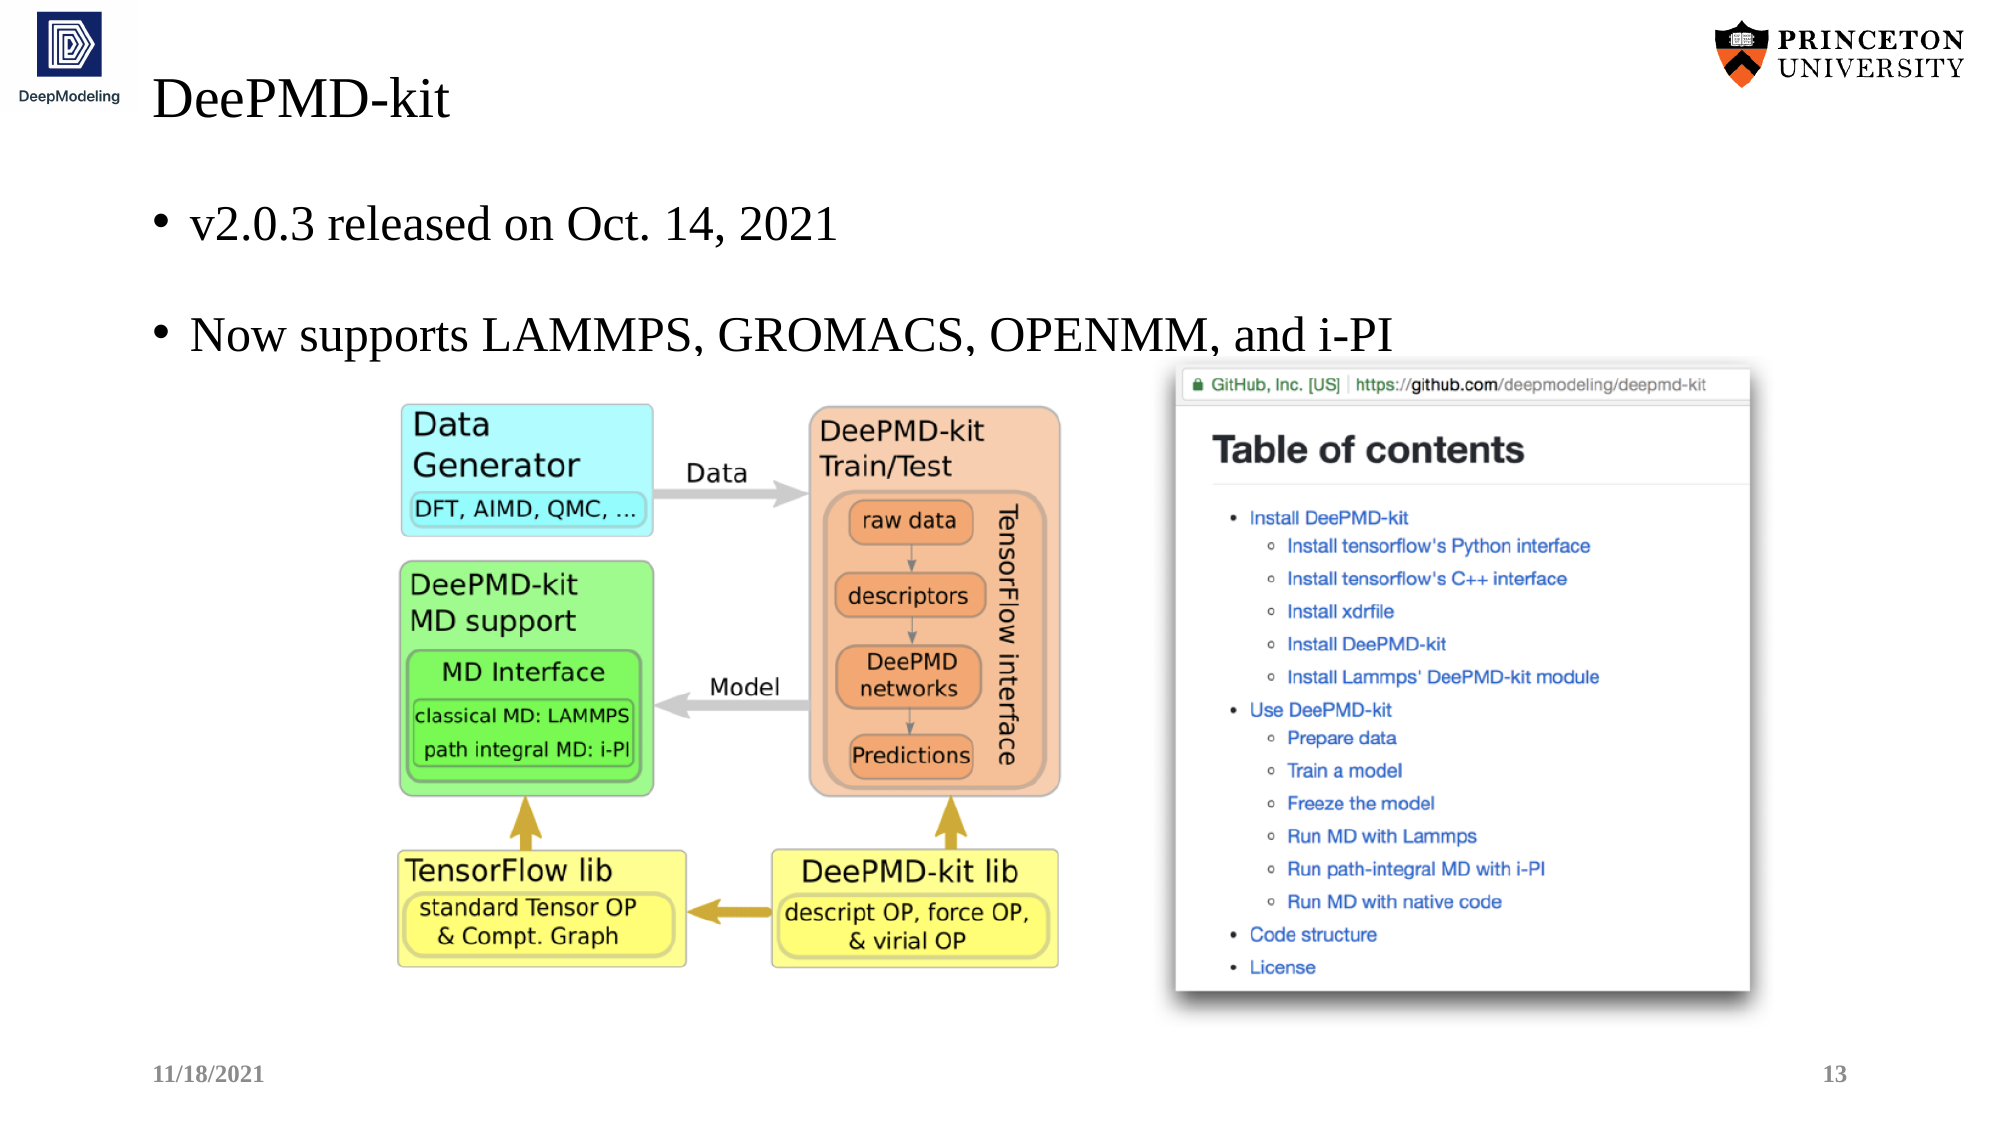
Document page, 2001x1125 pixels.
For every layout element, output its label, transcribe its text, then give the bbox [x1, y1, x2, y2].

picture [392, 356, 1789, 1034]
picture [1688, 0, 2000, 112]
list v2.0.3 released on Oct. 14, 2021 Now supports LAMMPS, GROMACS, OPENMM, and i-PI [137, 152, 1863, 1014]
picture [0, 0, 138, 112]
title DeePMD-kit [137, 59, 1863, 138]
slide_number 13 [1412, 1042, 1863, 1103]
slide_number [137, 1042, 588, 1103]
